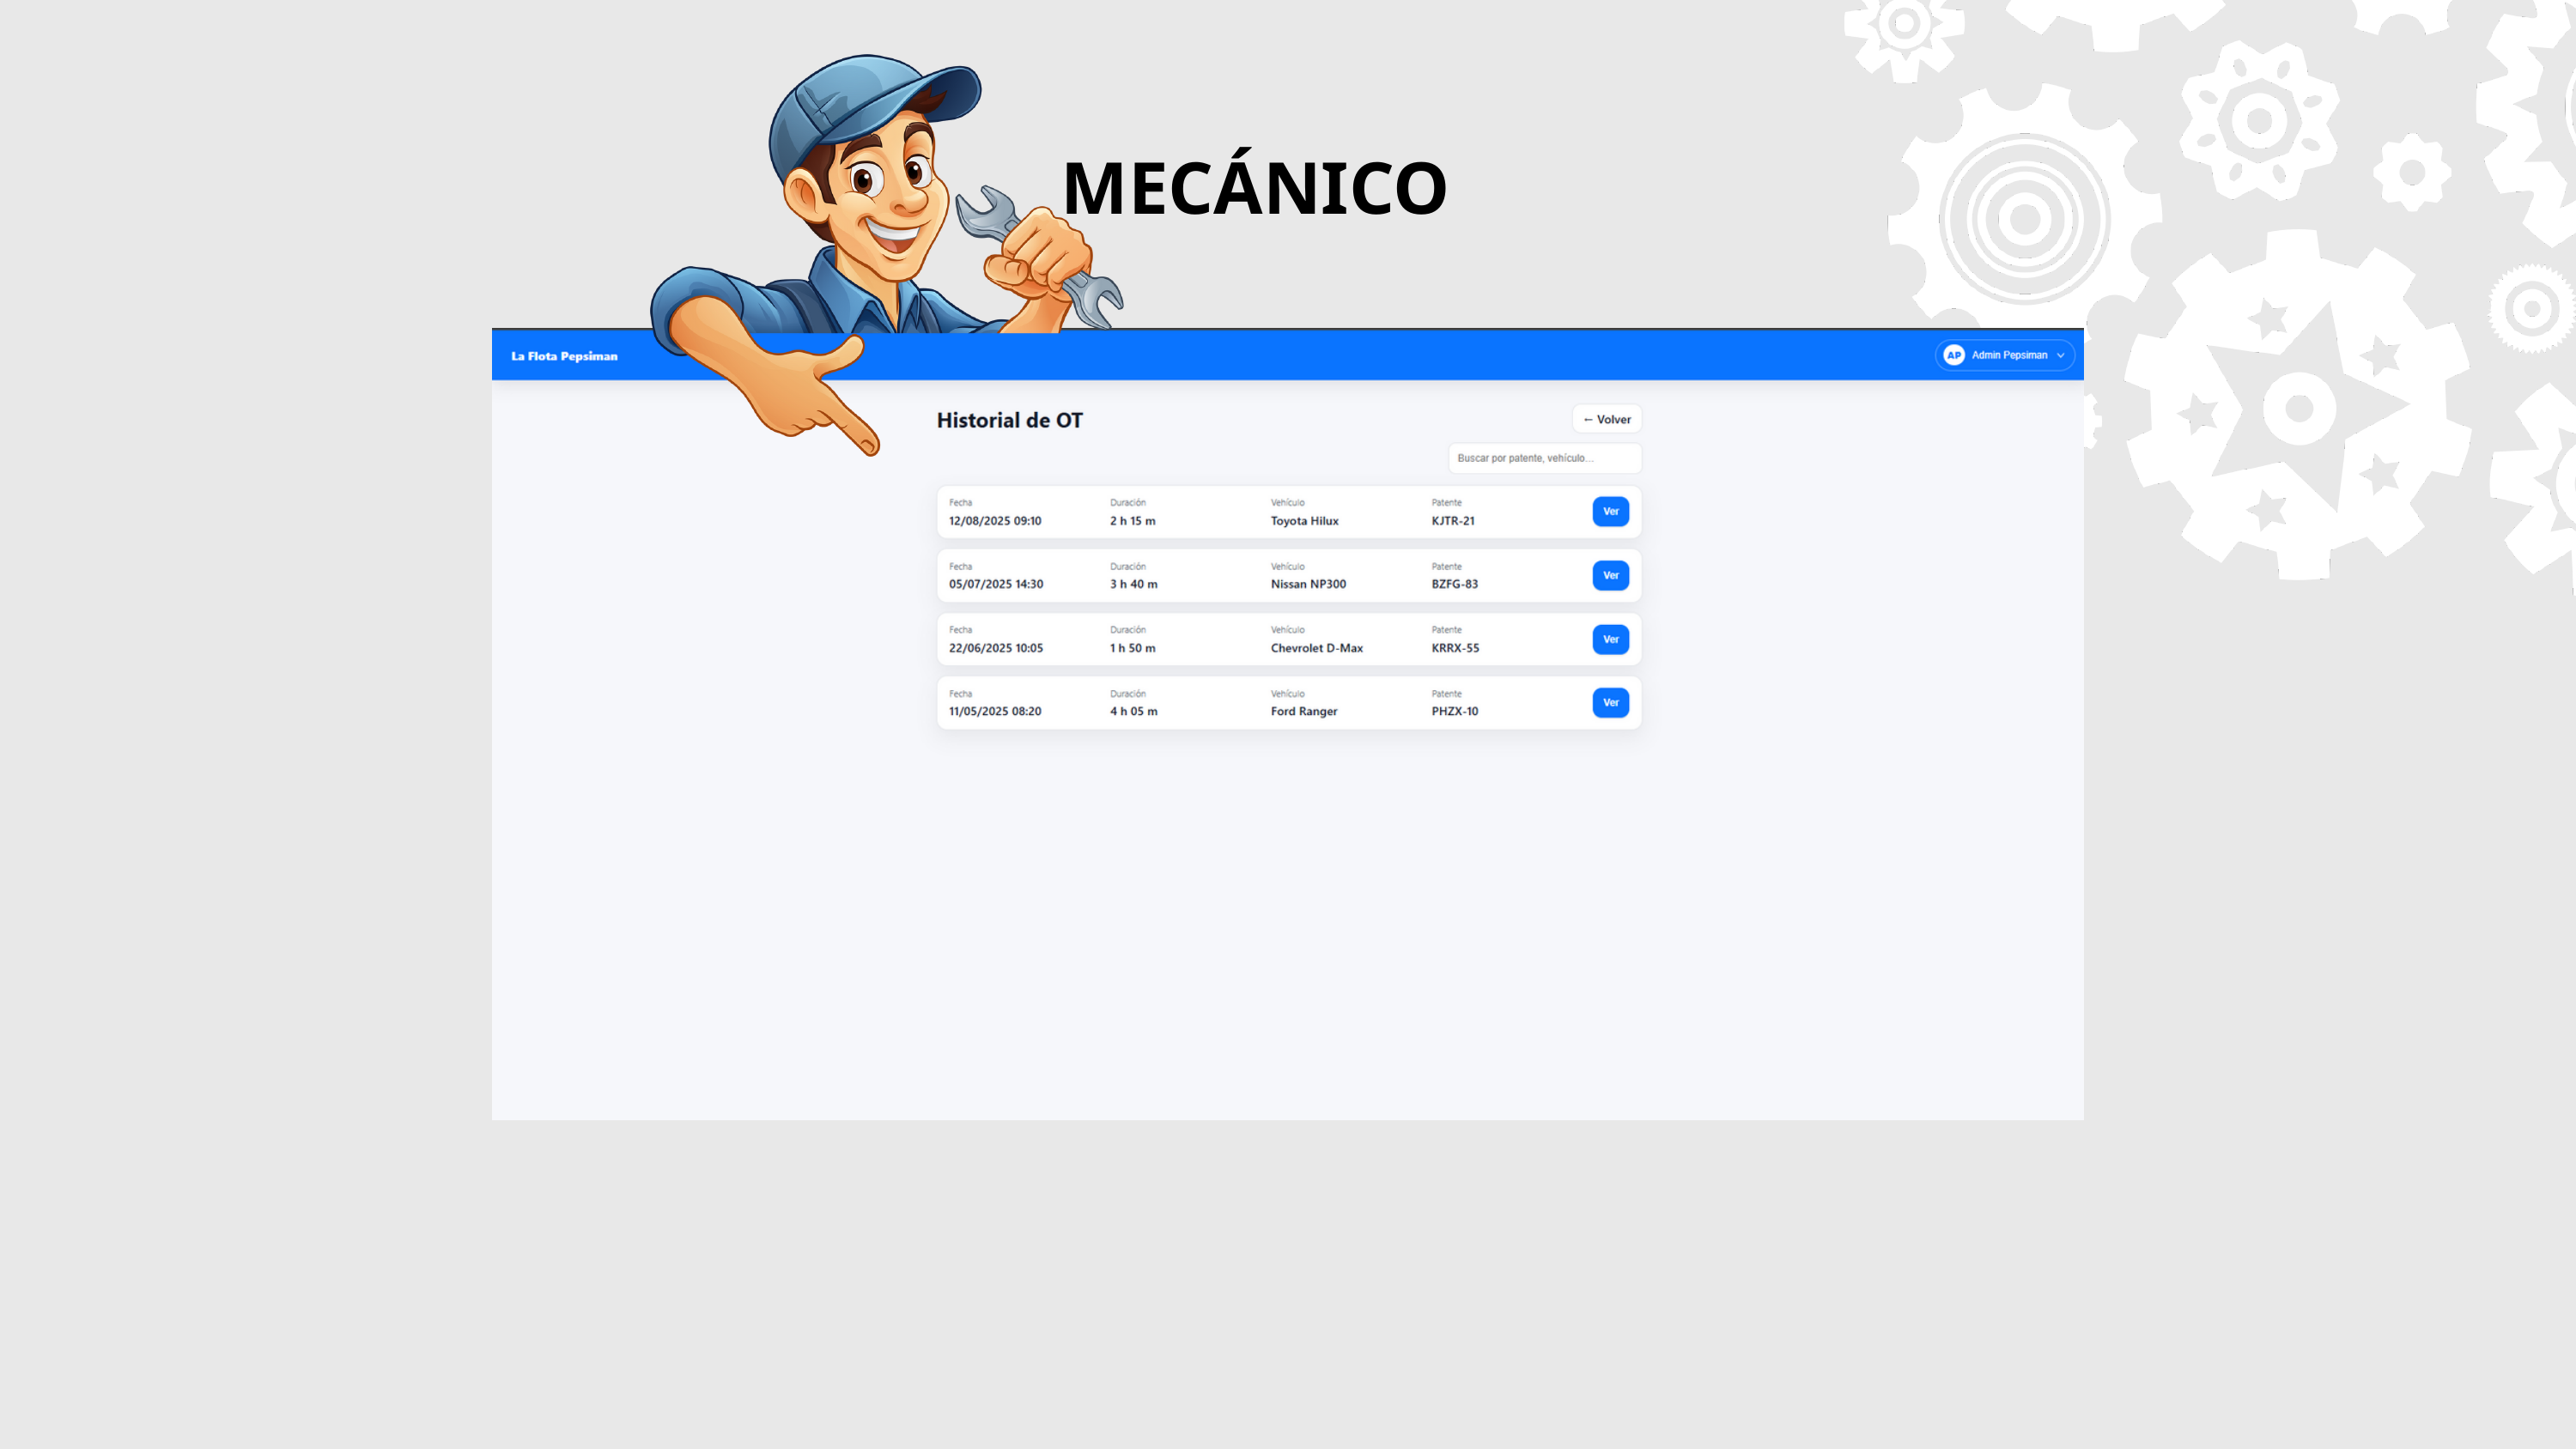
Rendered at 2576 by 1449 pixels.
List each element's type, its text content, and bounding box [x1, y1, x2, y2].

text_box [492, 328, 2084, 1120]
text_box MECÁNICO [1060, 144, 1516, 229]
text_box [650, 54, 1124, 457]
text_box [1844, 0, 2576, 601]
